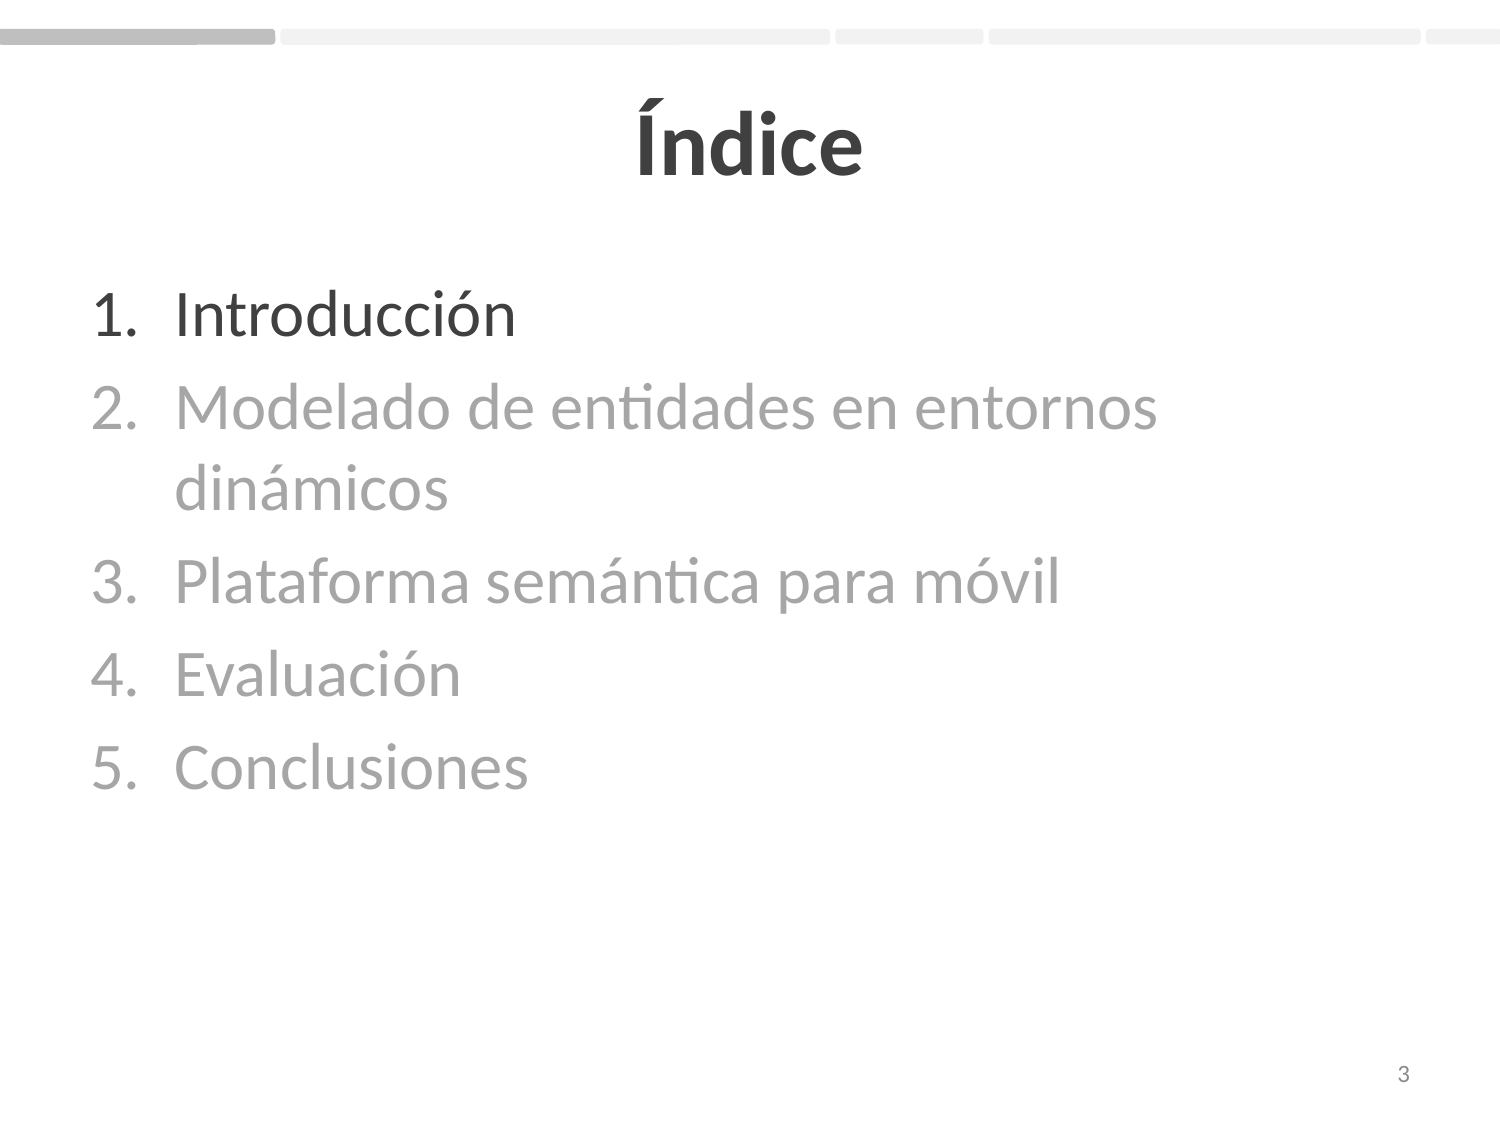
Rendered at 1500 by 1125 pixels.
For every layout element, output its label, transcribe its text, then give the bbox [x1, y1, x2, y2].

title Índice [75, 45, 1425, 233]
text_box [0, 28, 276, 45]
list Introducción Modelado de entidades en entornos dinámicos Plataforma semántica para móvil Evaluación Conclusiones [75, 262, 1425, 1005]
slide_number 3 [1074, 1042, 1425, 1103]
